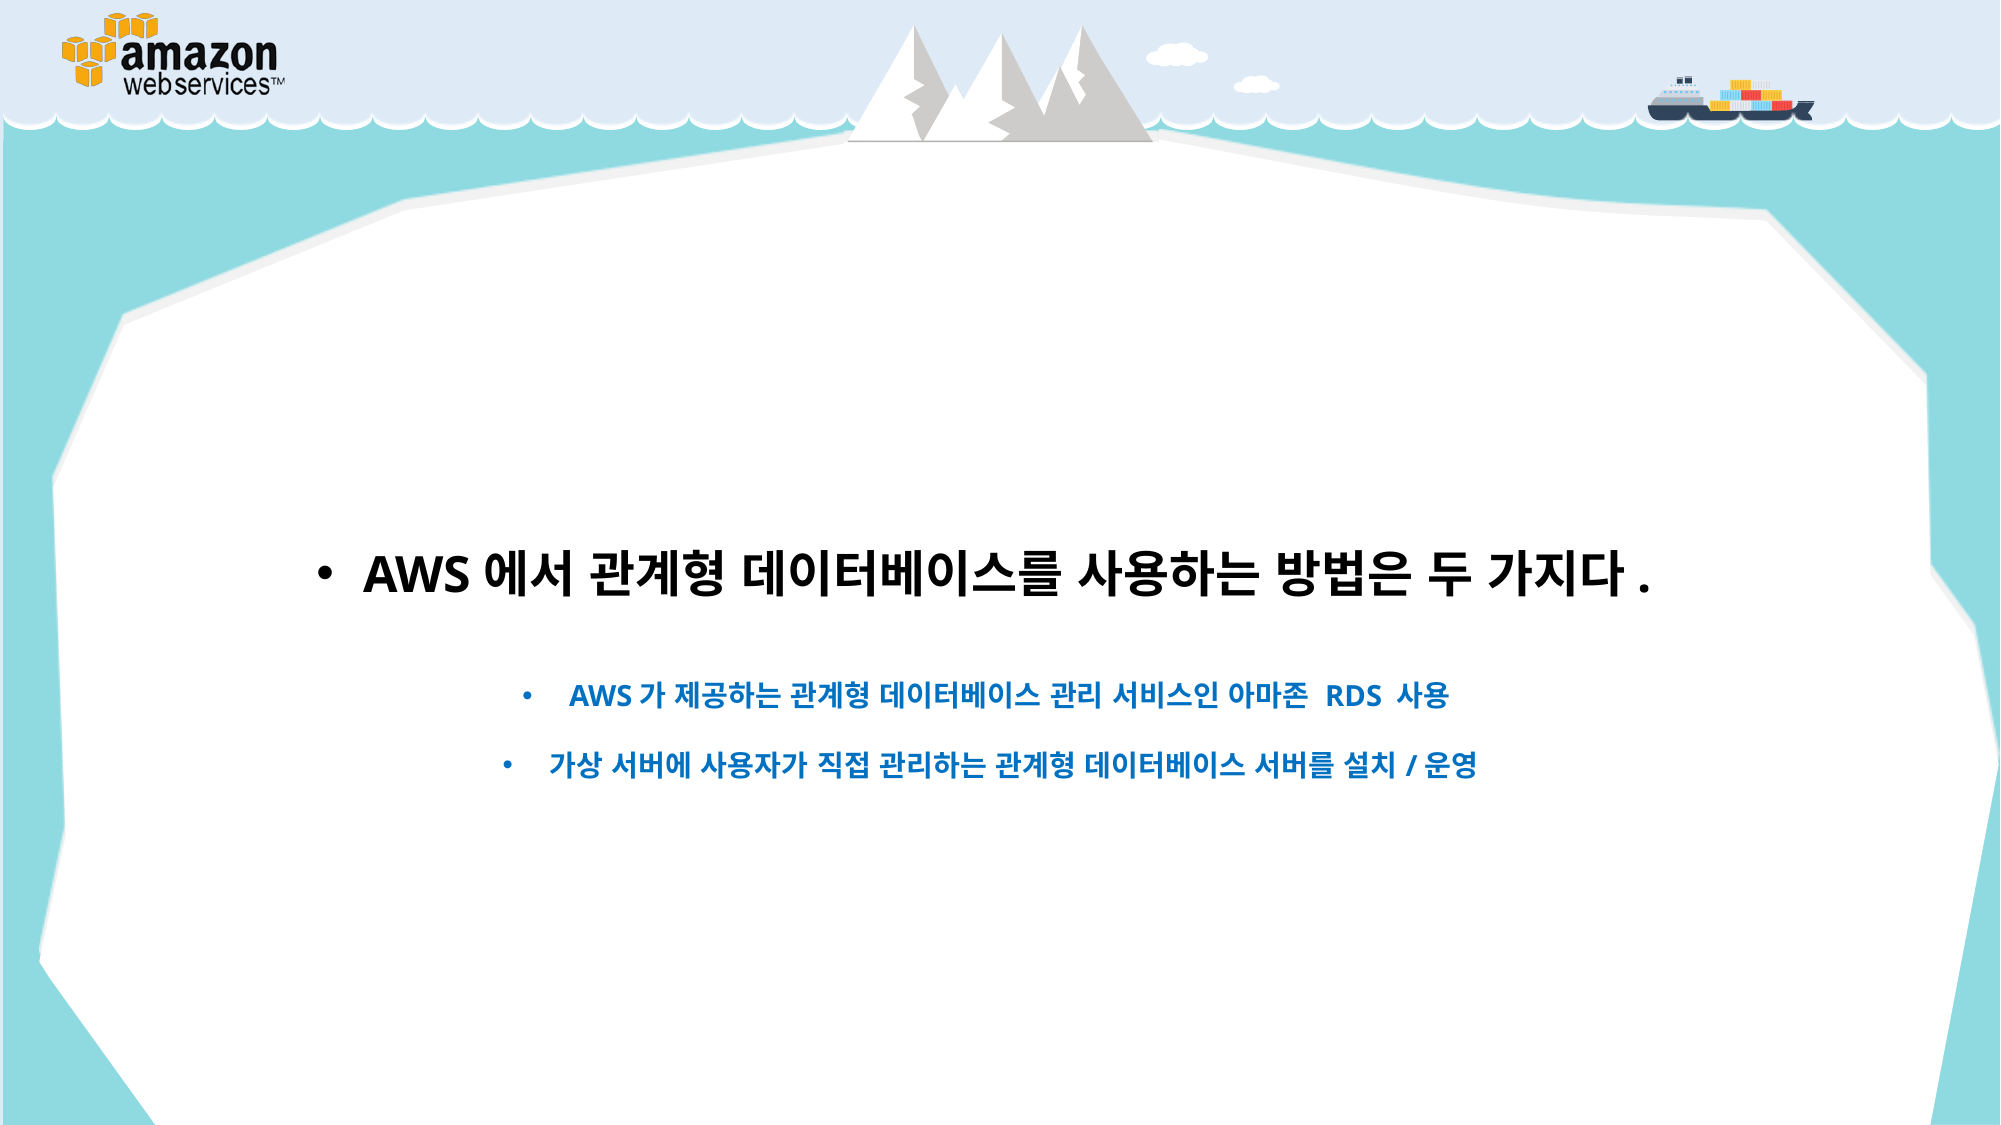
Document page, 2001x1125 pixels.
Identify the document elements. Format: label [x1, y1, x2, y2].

text_box [1233, 75, 1280, 94]
text_box [1647, 76, 1815, 116]
text_box [1153, 42, 1209, 67]
text_box [3, 116, 2000, 1125]
picture [43, 0, 301, 130]
text_box [847, 24, 1153, 143]
